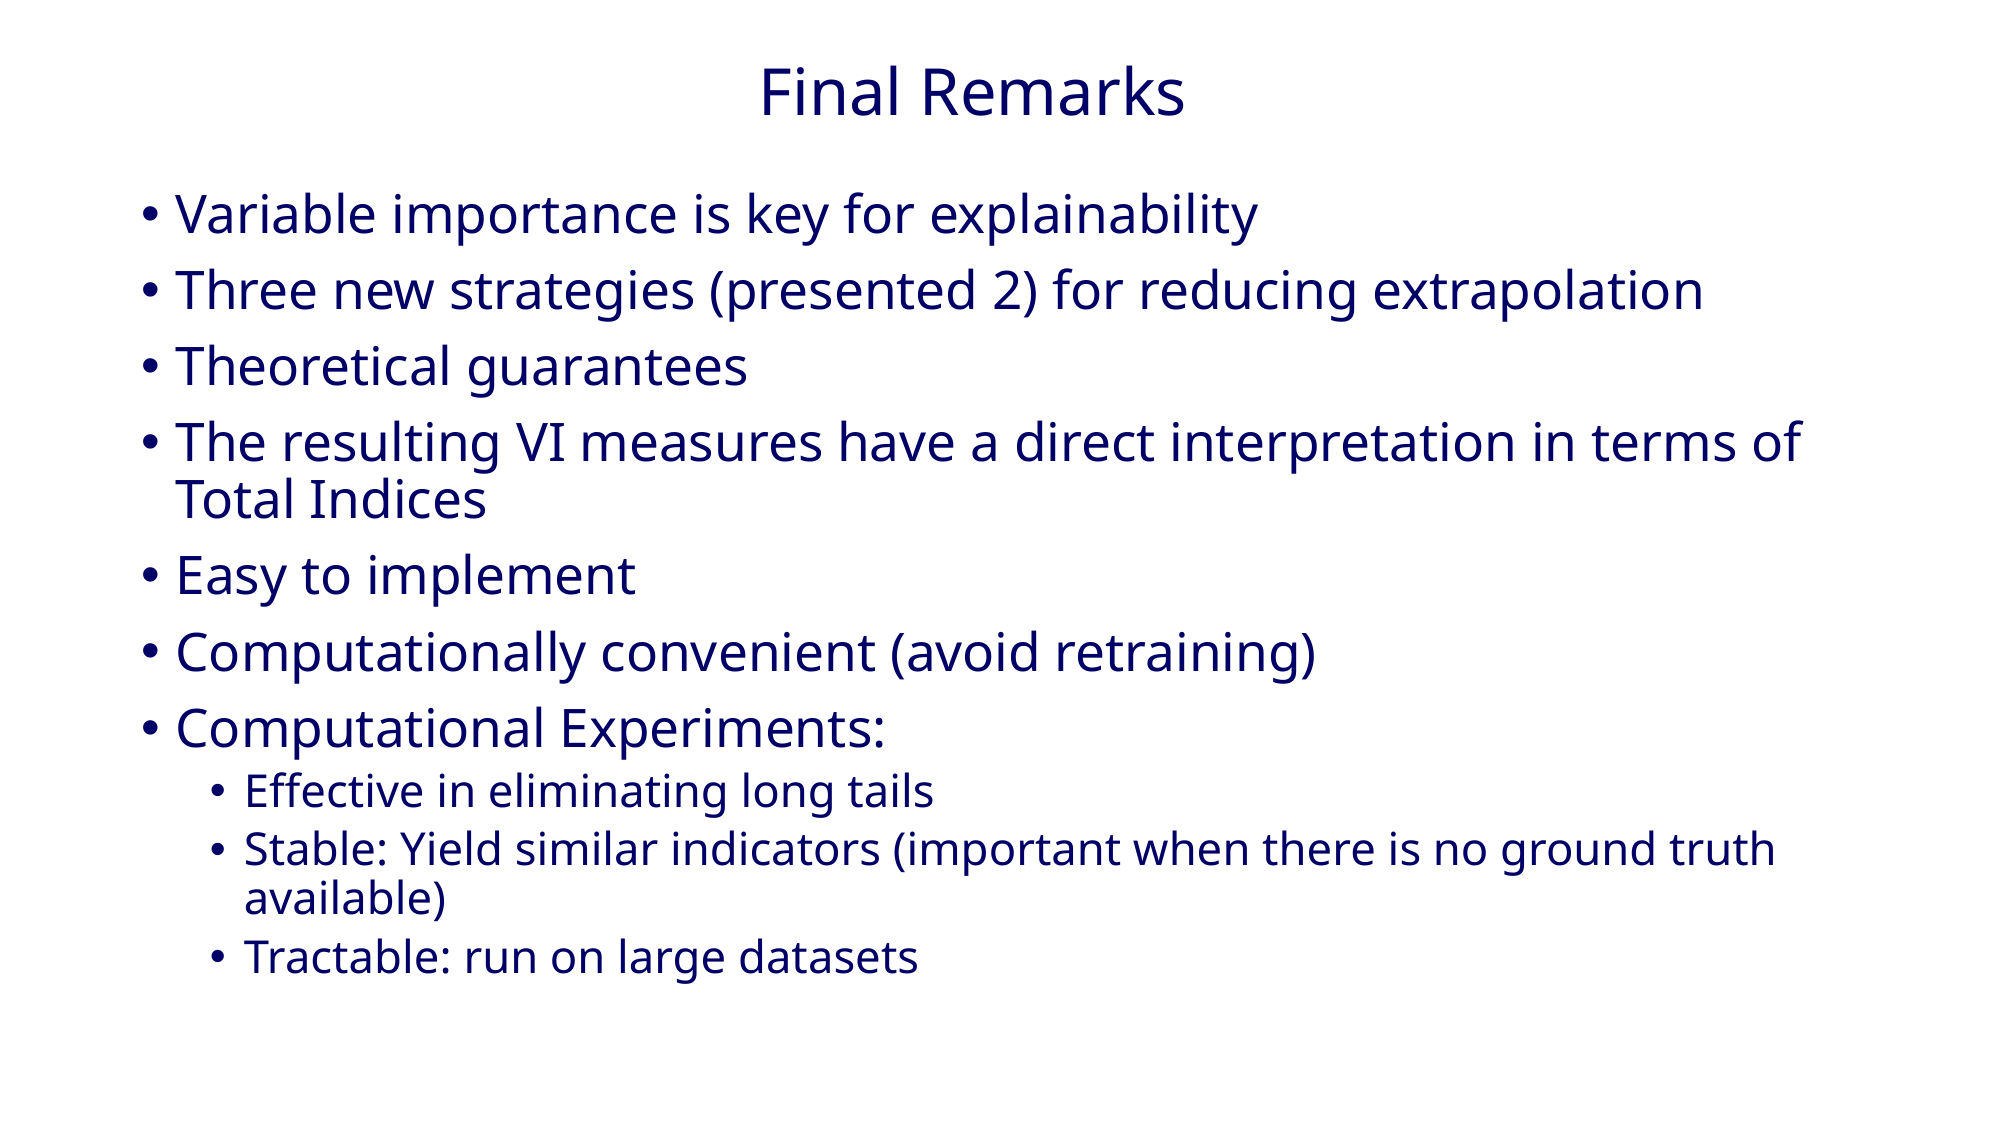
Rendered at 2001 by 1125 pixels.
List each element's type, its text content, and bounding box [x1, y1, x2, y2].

title Final Remarks [110, 51, 1836, 138]
list Variable importance is key for explainability Three new strategies (presented 2) for reducing extrapolation Theoretical guarantees The resulting VI measures have a direct interpretation in terms of Total Indices Easy to implement Computationally convenient (avoid retraining) Computational Experiments: Effective in eliminating long tails Stable: Yield similar indicators (important when there is no ground truth available) Tractable: run on large datasets [126, 180, 1852, 993]
